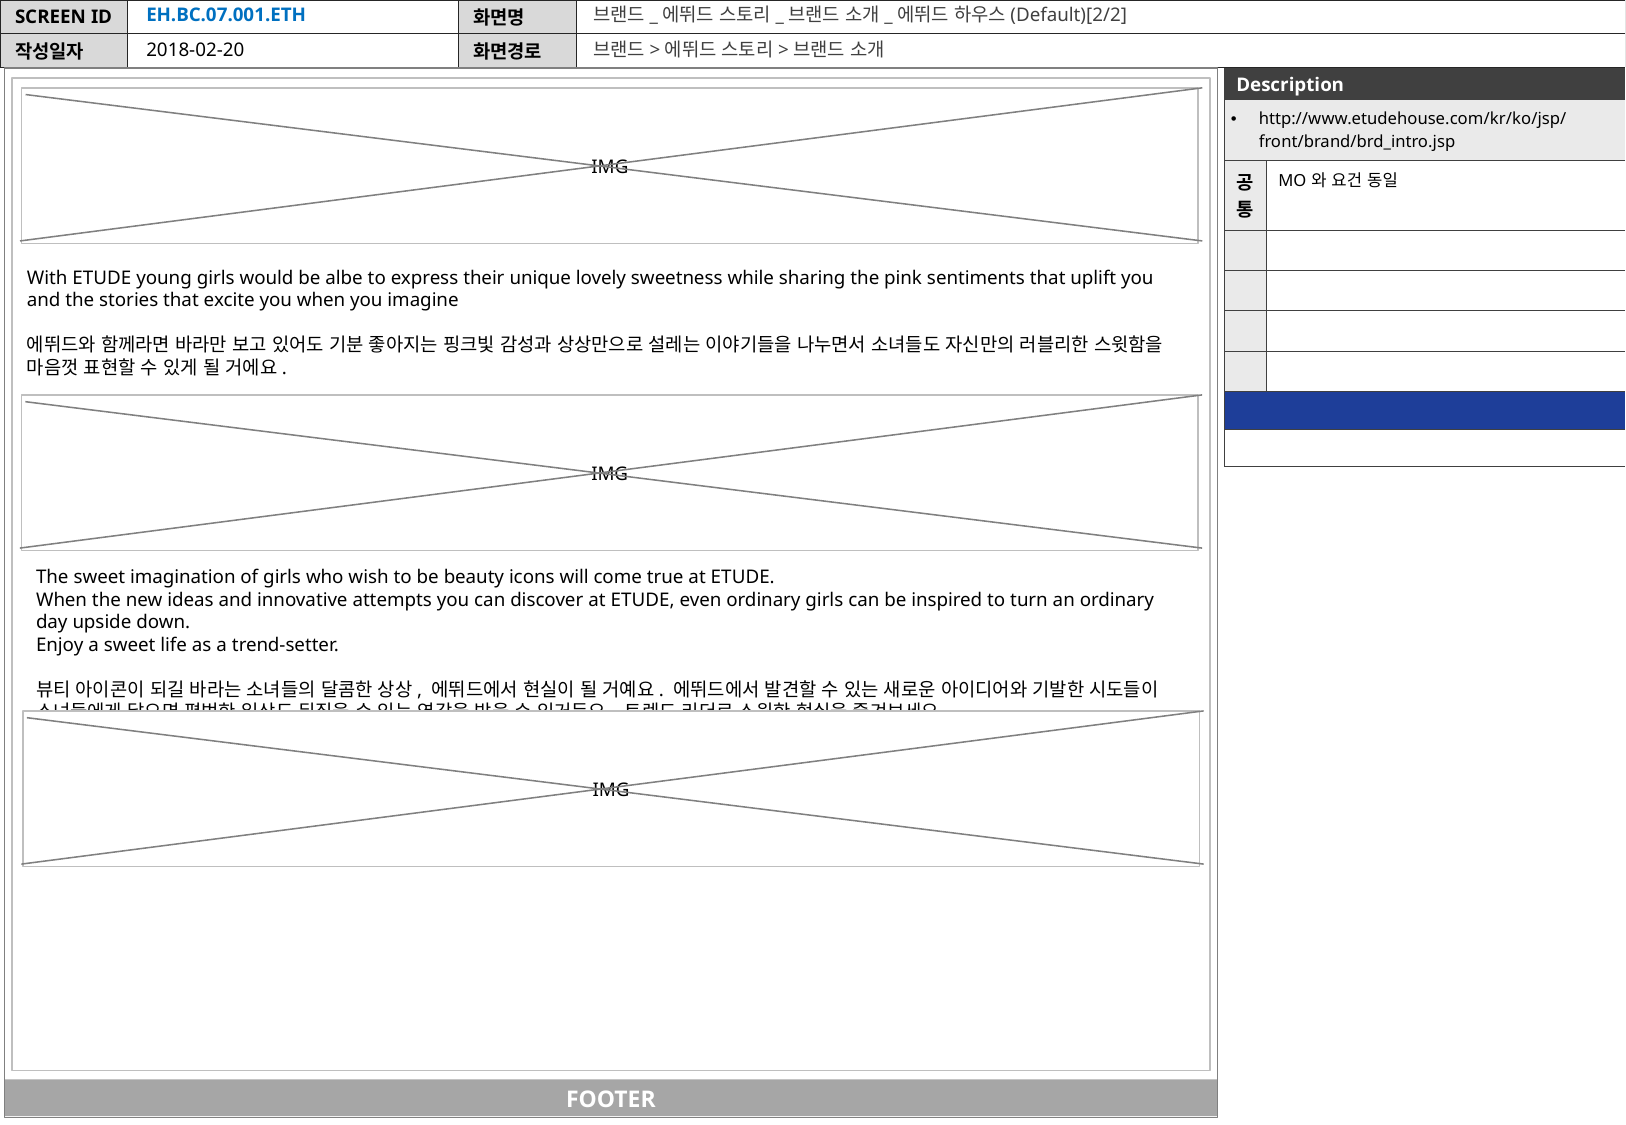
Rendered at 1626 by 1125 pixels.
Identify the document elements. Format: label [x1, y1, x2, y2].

table_cell [1225, 392, 1625, 429]
table_cell [1267, 311, 1625, 351]
list [578, 36, 1618, 63]
list [131, 2, 459, 32]
text_box [2, 36, 1220, 1119]
table_cell [1225, 430, 1625, 466]
table_cell [1225, 271, 1266, 310]
table_cell [1267, 271, 1625, 310]
table_cell [1225, 100, 1625, 160]
table_cell [1225, 311, 1266, 351]
table_cell [1267, 161, 1625, 230]
table_cell [1225, 352, 1266, 391]
list [578, 2, 1618, 29]
table_header [1225, 69, 1625, 99]
table_cell [1225, 161, 1266, 230]
table_cell [1267, 231, 1625, 270]
table_cell [1267, 352, 1625, 391]
table_cell [1225, 231, 1266, 270]
